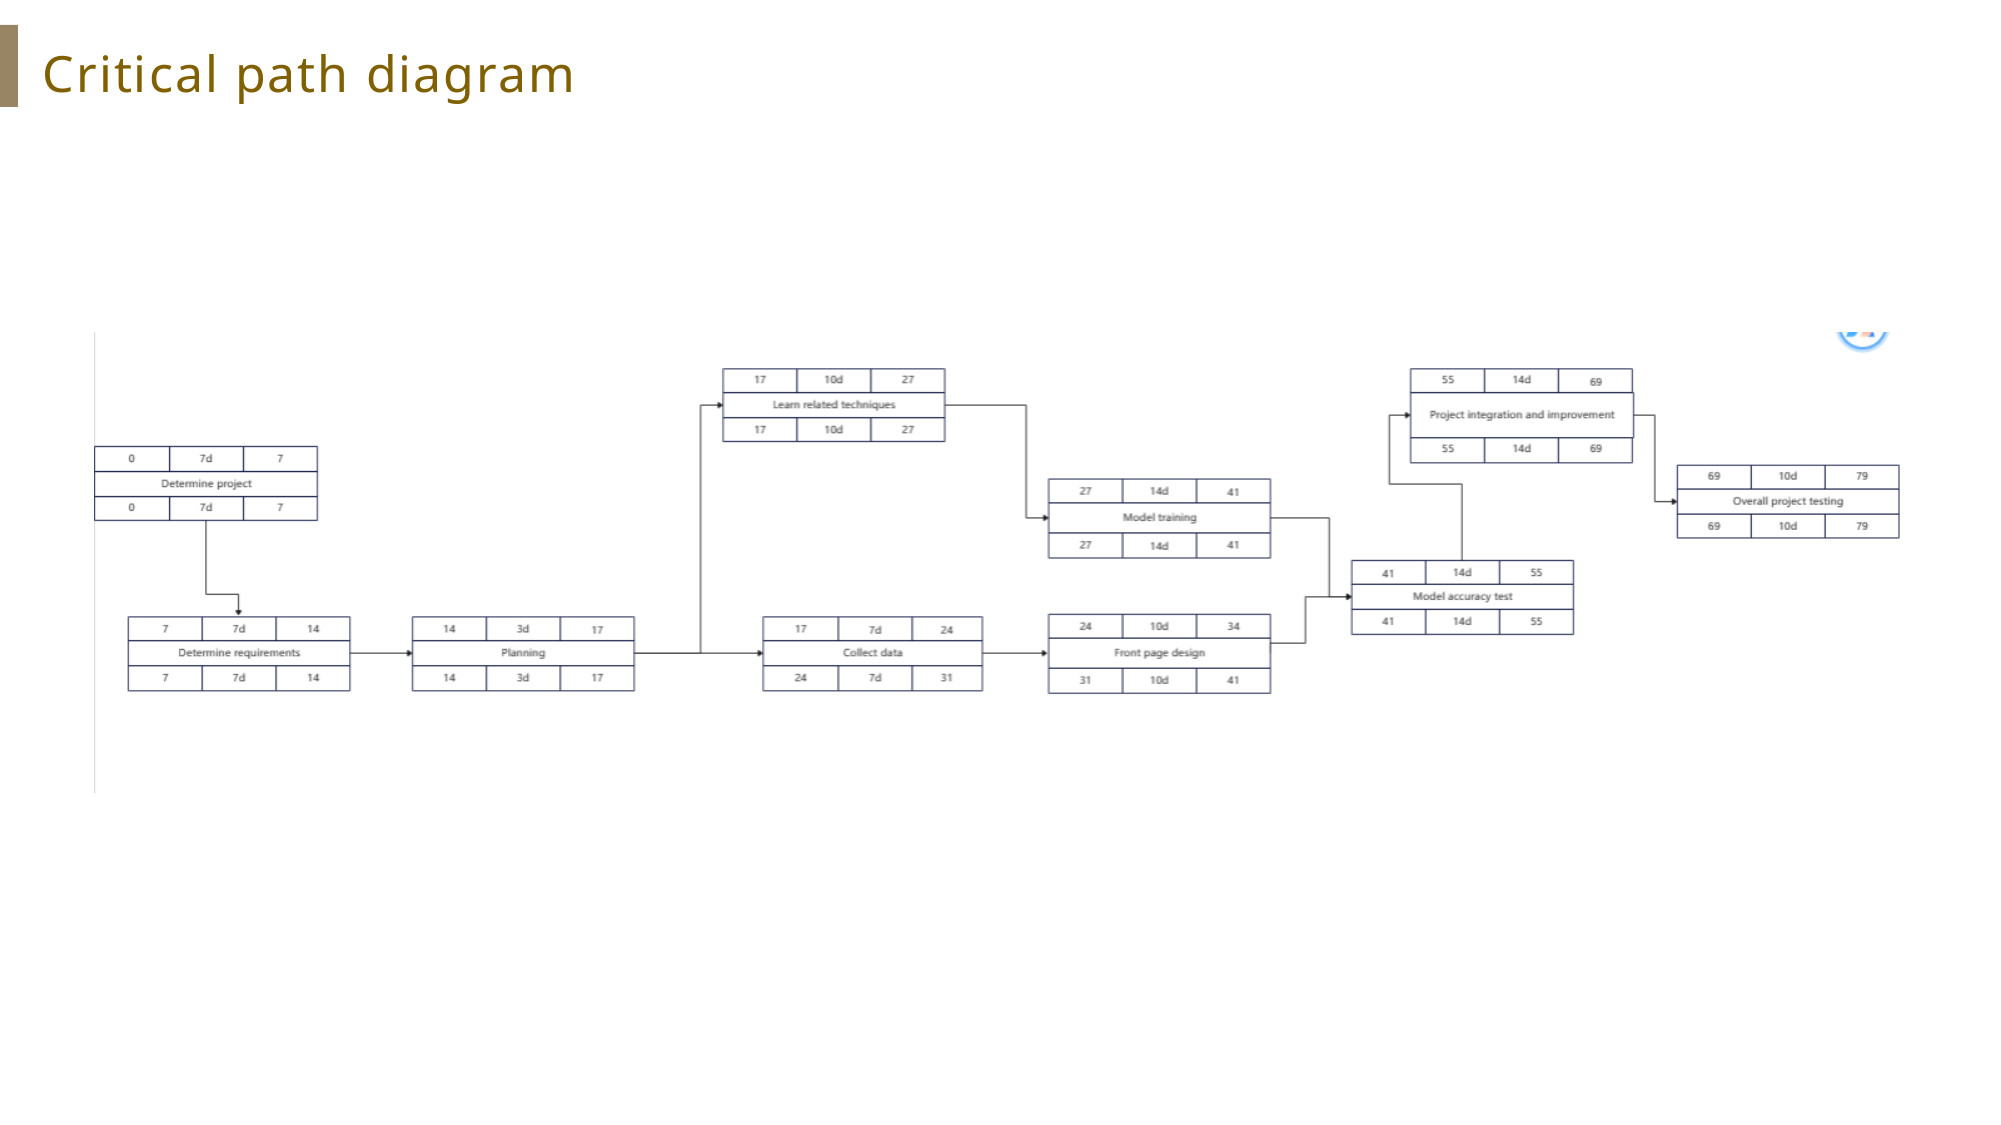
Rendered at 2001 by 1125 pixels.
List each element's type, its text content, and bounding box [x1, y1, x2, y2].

text_box [0, 24, 19, 108]
picture [94, 332, 1905, 793]
text_box Critical path diagram [27, 23, 1162, 111]
